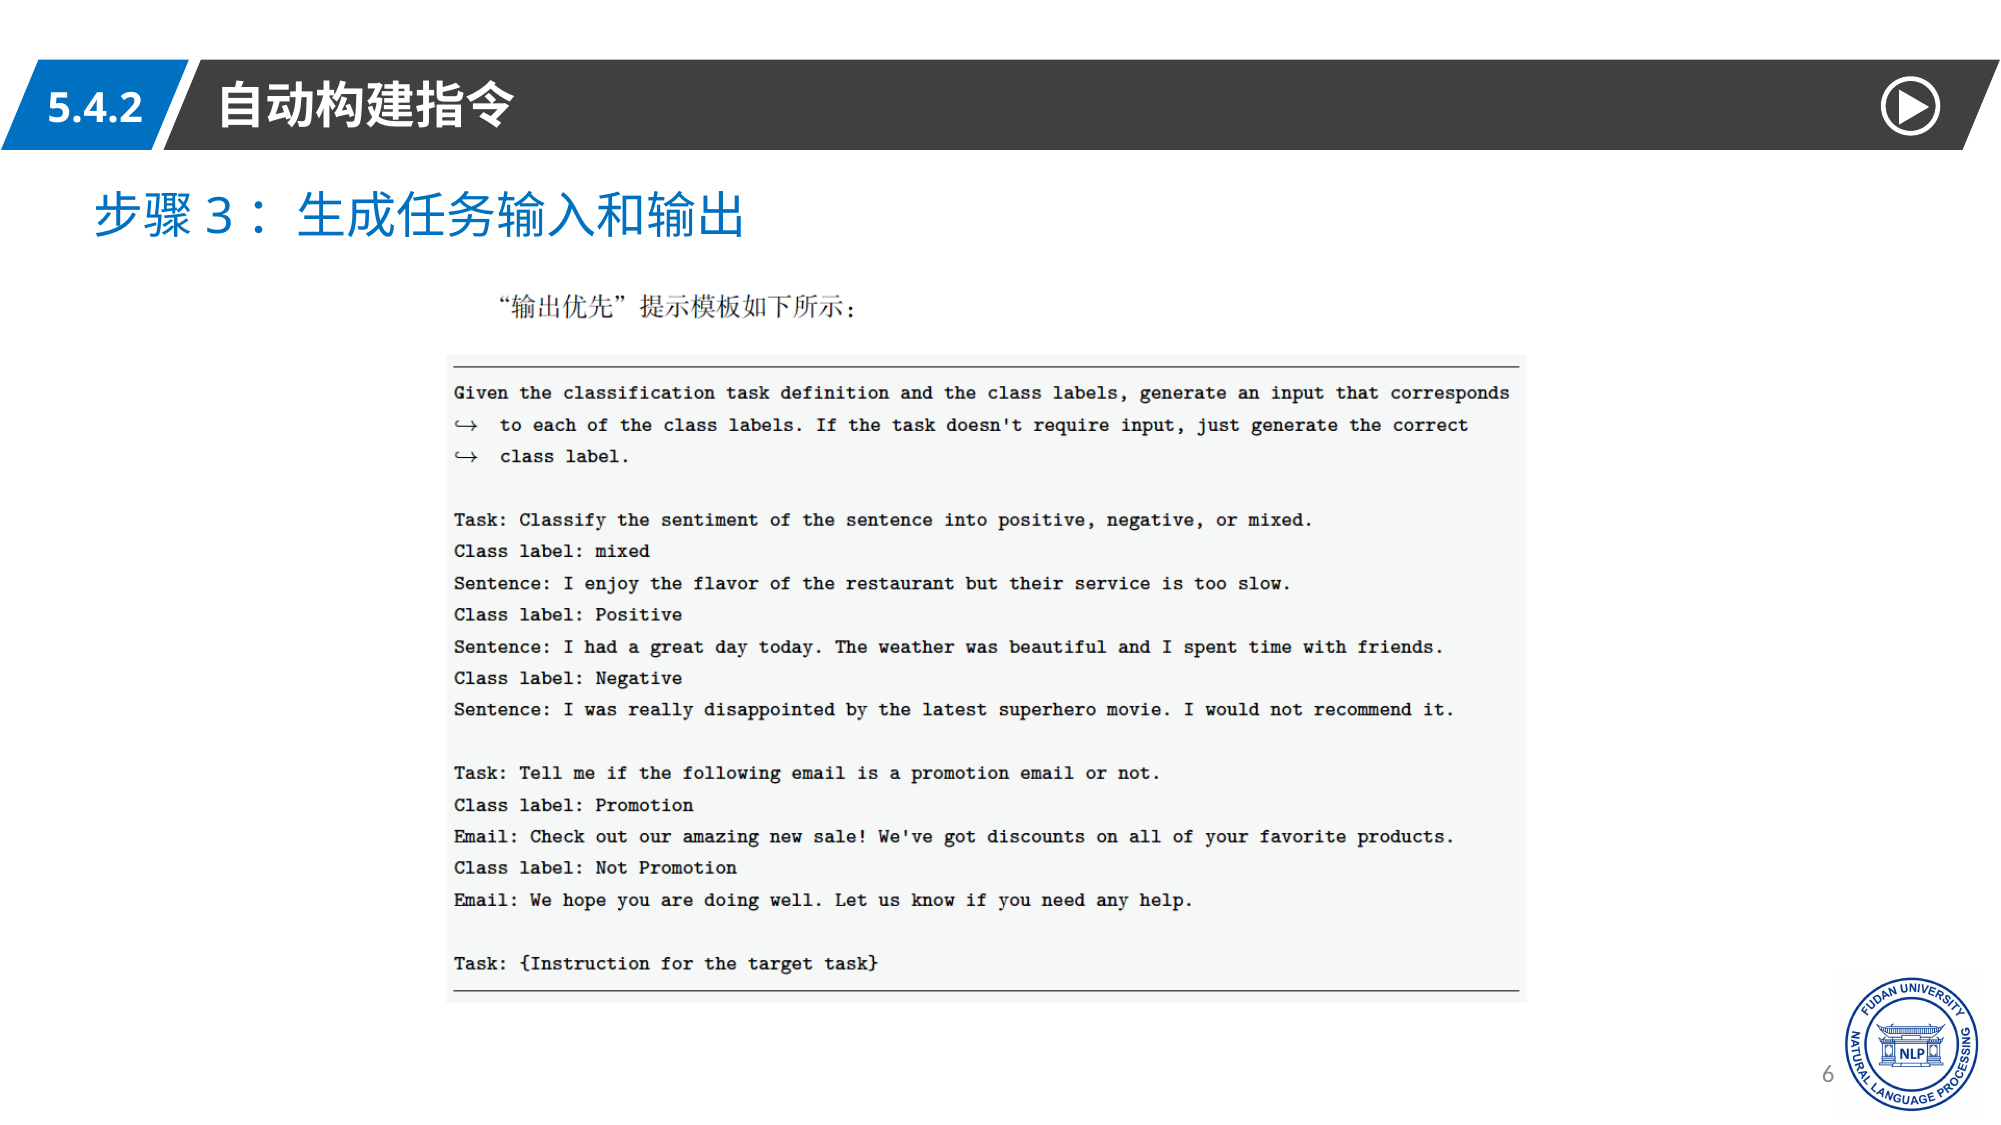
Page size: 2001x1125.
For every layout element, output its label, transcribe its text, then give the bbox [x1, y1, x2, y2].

text_box 步骤3：生成任务输入和输出 [79, 160, 1899, 251]
text_box 自动构建指令 [200, 66, 531, 142]
slide_number 62 [1412, 1042, 1863, 1103]
text_box [163, 59, 2000, 150]
picture [1834, 972, 1985, 1117]
text_box 5.4.2 [26, 73, 164, 138]
text_box [1, 89, 157, 150]
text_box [1883, 78, 1939, 134]
text_box [32, 59, 189, 120]
picture [441, 281, 1537, 1007]
